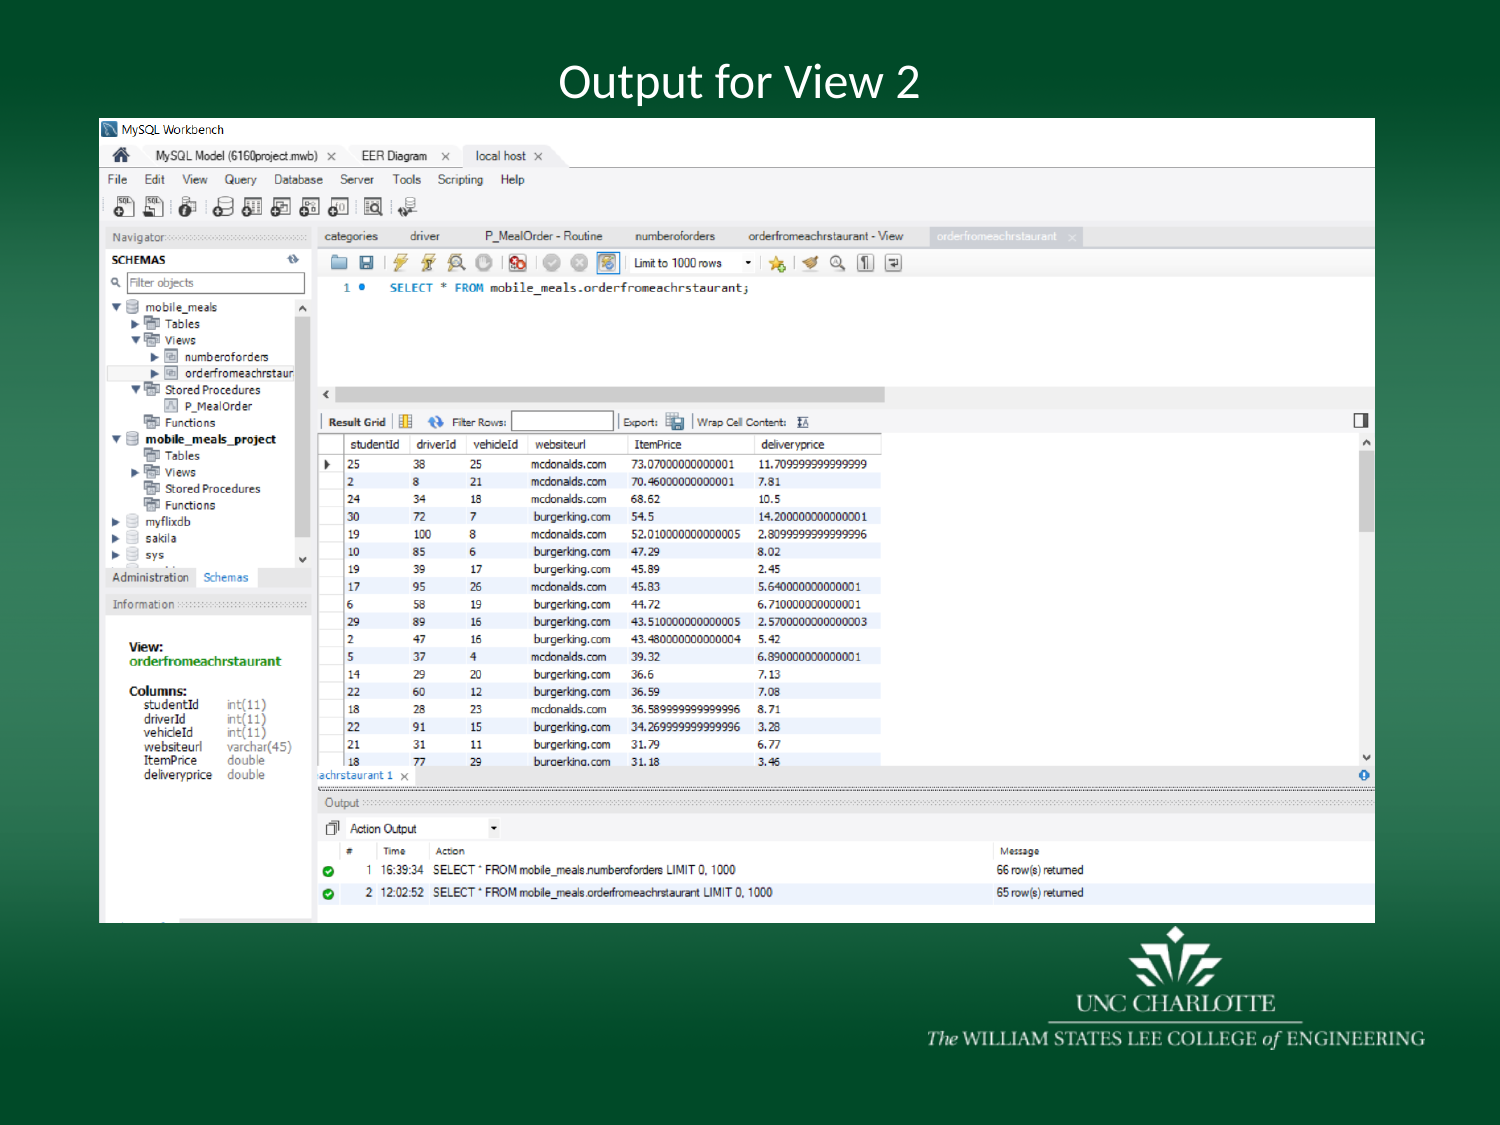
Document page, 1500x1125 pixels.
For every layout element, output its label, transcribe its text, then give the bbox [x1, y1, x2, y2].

picture [0, 0, 1500, 1125]
text_box Output for View 2 [489, 40, 990, 116]
